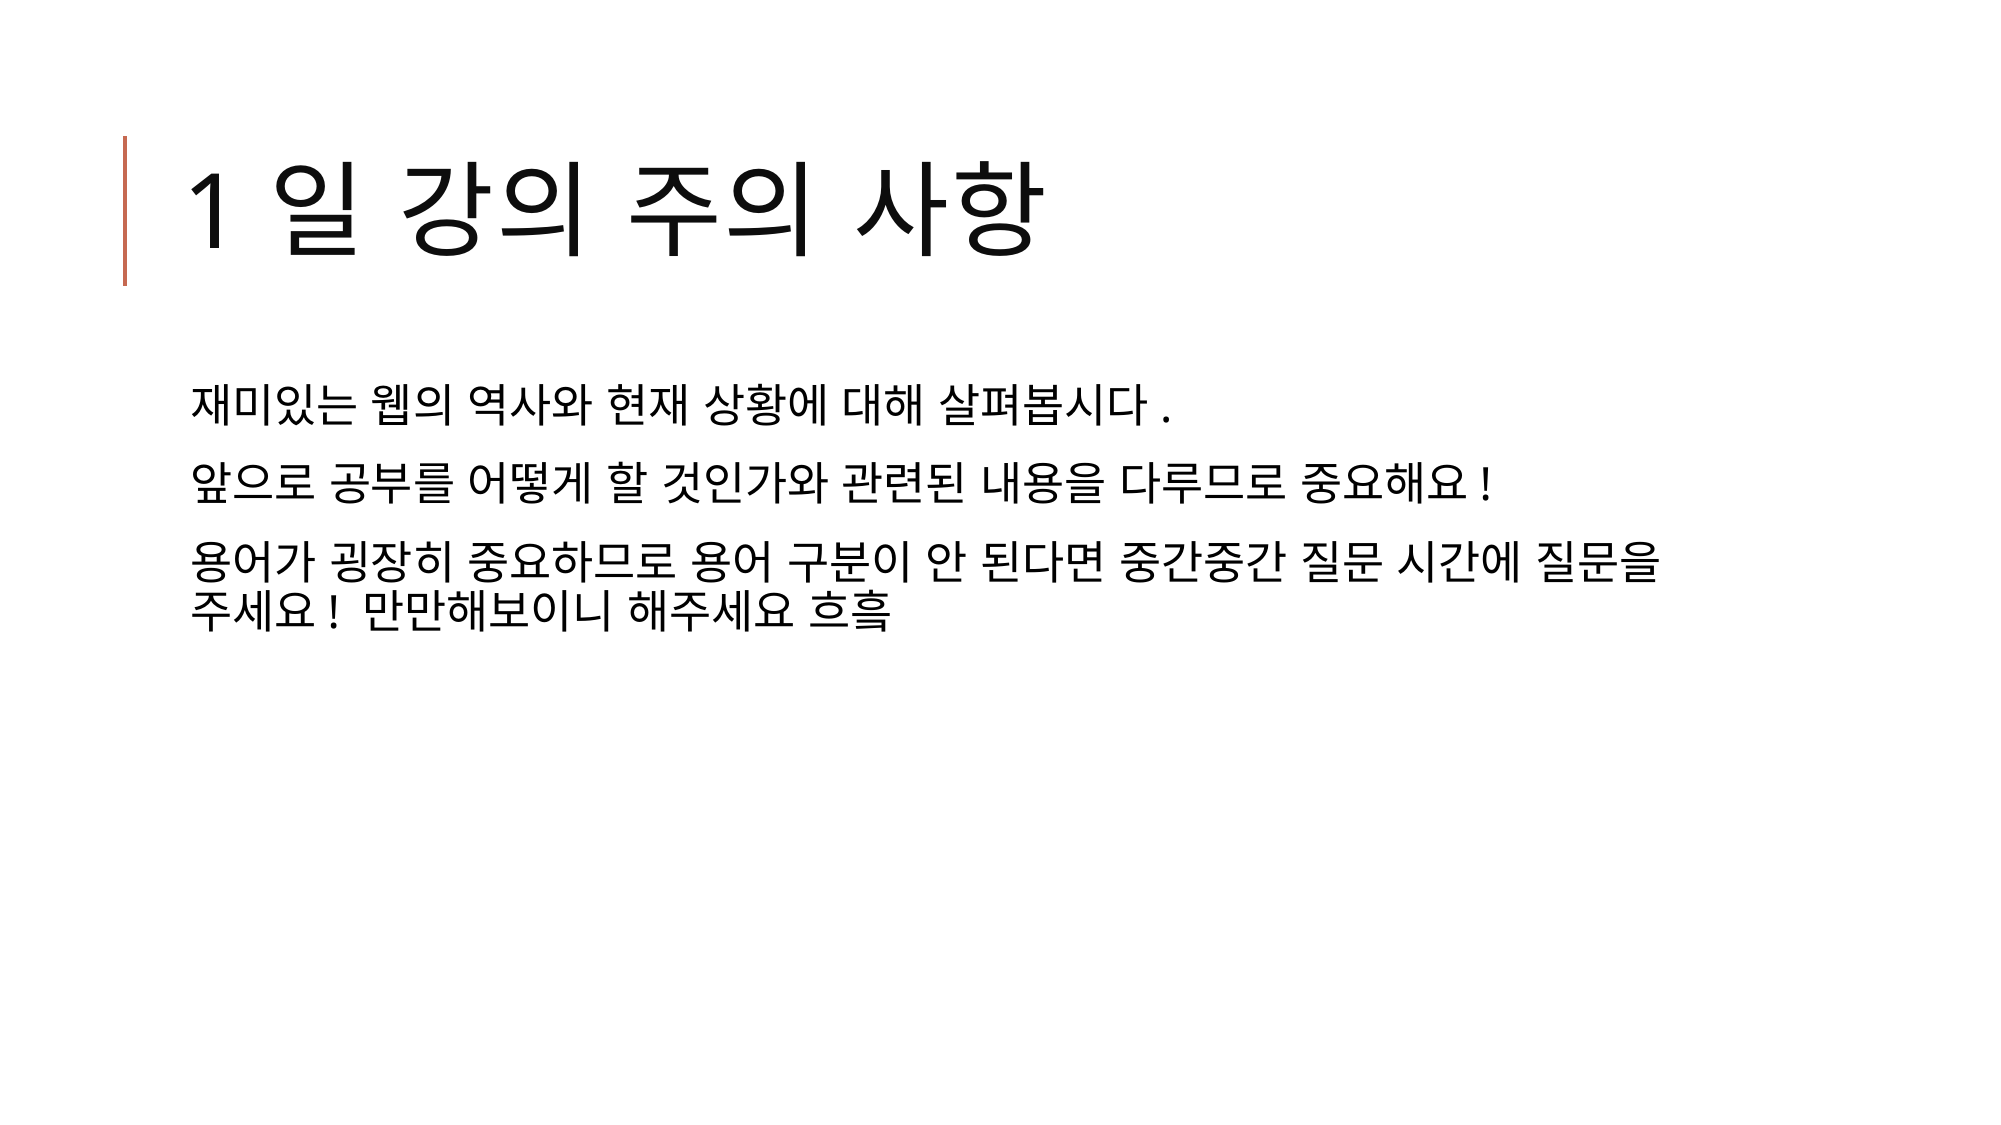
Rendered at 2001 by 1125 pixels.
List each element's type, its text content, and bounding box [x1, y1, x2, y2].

list 재미있는 웹의 역사와 현재 상황에 대해 살펴봅시다. 앞으로 공부를 어떻게 할 것인가와 관련된 내용을 다루므로 중요해요! 용어가 굉장히 중요하므로 용어 구분이 안 된다면 중간중간 질문 시간에 질문을 주세요! 만만해보이니 해주세요 흐흨 [168, 375, 1763, 1035]
title 1일 강의 주의 사항 [168, 96, 1763, 342]
